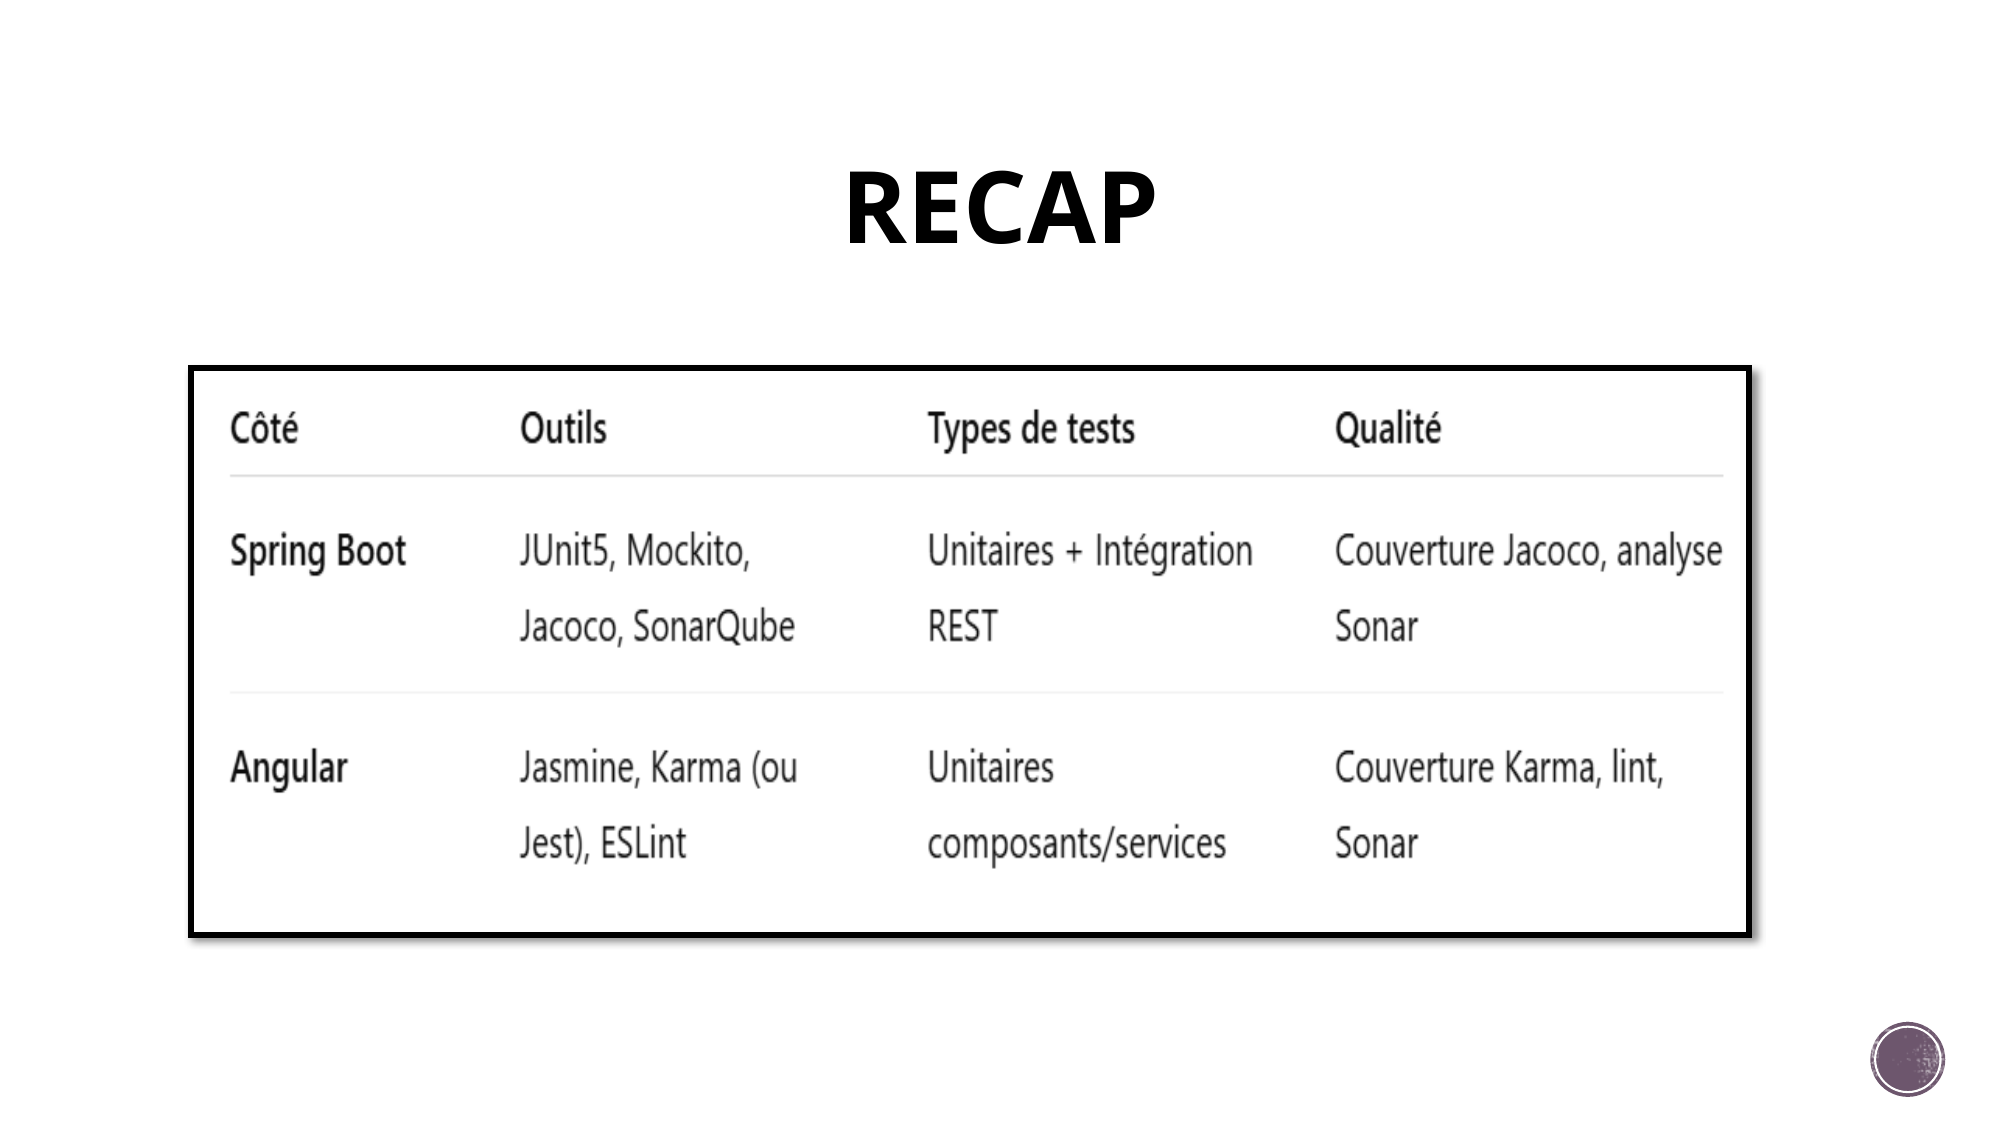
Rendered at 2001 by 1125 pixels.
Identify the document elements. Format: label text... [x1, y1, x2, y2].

title RECAP [175, 79, 1826, 344]
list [200, 372, 1745, 930]
